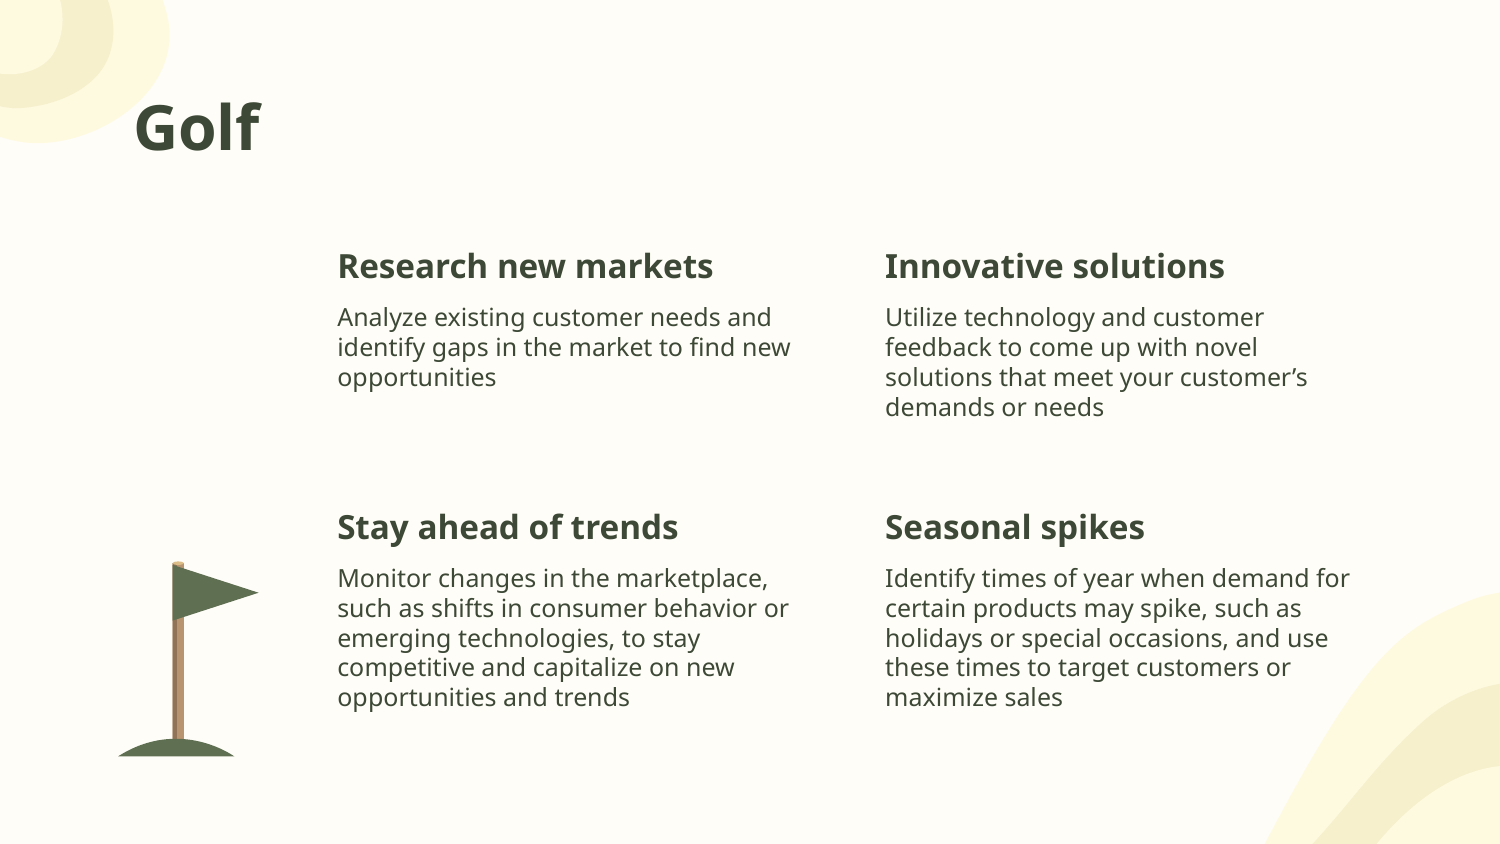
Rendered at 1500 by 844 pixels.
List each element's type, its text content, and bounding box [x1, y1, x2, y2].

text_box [117, 561, 259, 757]
subtitle Analyze existing customer needs and identify gaps in the market to find new opportunities [322, 301, 819, 461]
subtitle Stay ahead of trends [322, 483, 819, 547]
subtitle Research new markets [322, 223, 819, 301]
subtitle Monitor changes in the marketplace, such as shifts in consumer behavior or emerging technologies, to stay competitive and capitalize on new opportunities and trends [322, 547, 819, 721]
title Golf [118, 72, 1382, 167]
subtitle Identify times of year when demand for certain products may spike, such as holidays or special occasions, and use these times to target customers or maximize sales [870, 561, 1367, 721]
subtitle Innovative solutions [870, 223, 1367, 301]
subtitle Seasonal spikes [870, 483, 1367, 561]
subtitle Utilize technology and customer feedback to come up with novel solutions that meet your customer’s demands or needs [870, 301, 1367, 461]
